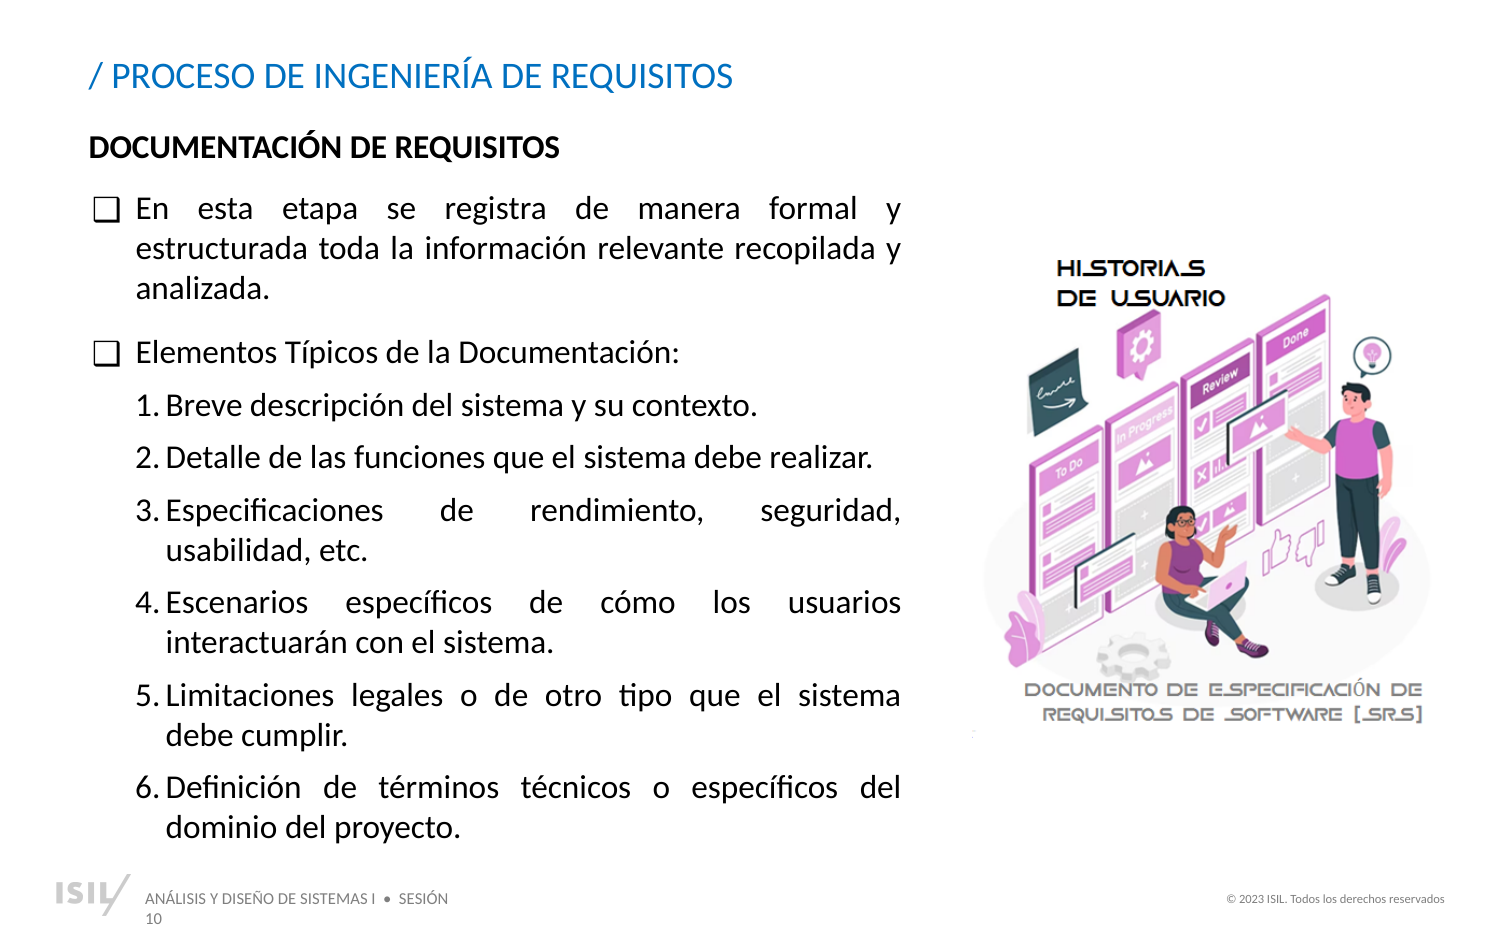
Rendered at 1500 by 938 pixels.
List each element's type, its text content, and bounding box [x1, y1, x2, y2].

list En esta etapa se registra de manera formal y estructurada toda la información relevante recopilada y analizada. Elementos Típicos de la Documentación: Breve descripción del sistema y su contexto. Detalle de las funciones que el sistema debe realizar. Especificaciones de rendimiento, seguridad, usabilidad, etc. Escenarios específicos de cómo los usuarios interactuarán con el sistema. Limitaciones legales o de otro tipo que el sistema debe cumplir. Definición de términos técnicos o específicos del dominio del proyecto. [76, 178, 918, 851]
list / PROCESO DE INGENIERÍA DE REQUISITOS [76, 45, 1424, 104]
list DOCUMENTACIÓN DE REQUISITOS [76, 119, 750, 178]
picture [971, 229, 1440, 738]
